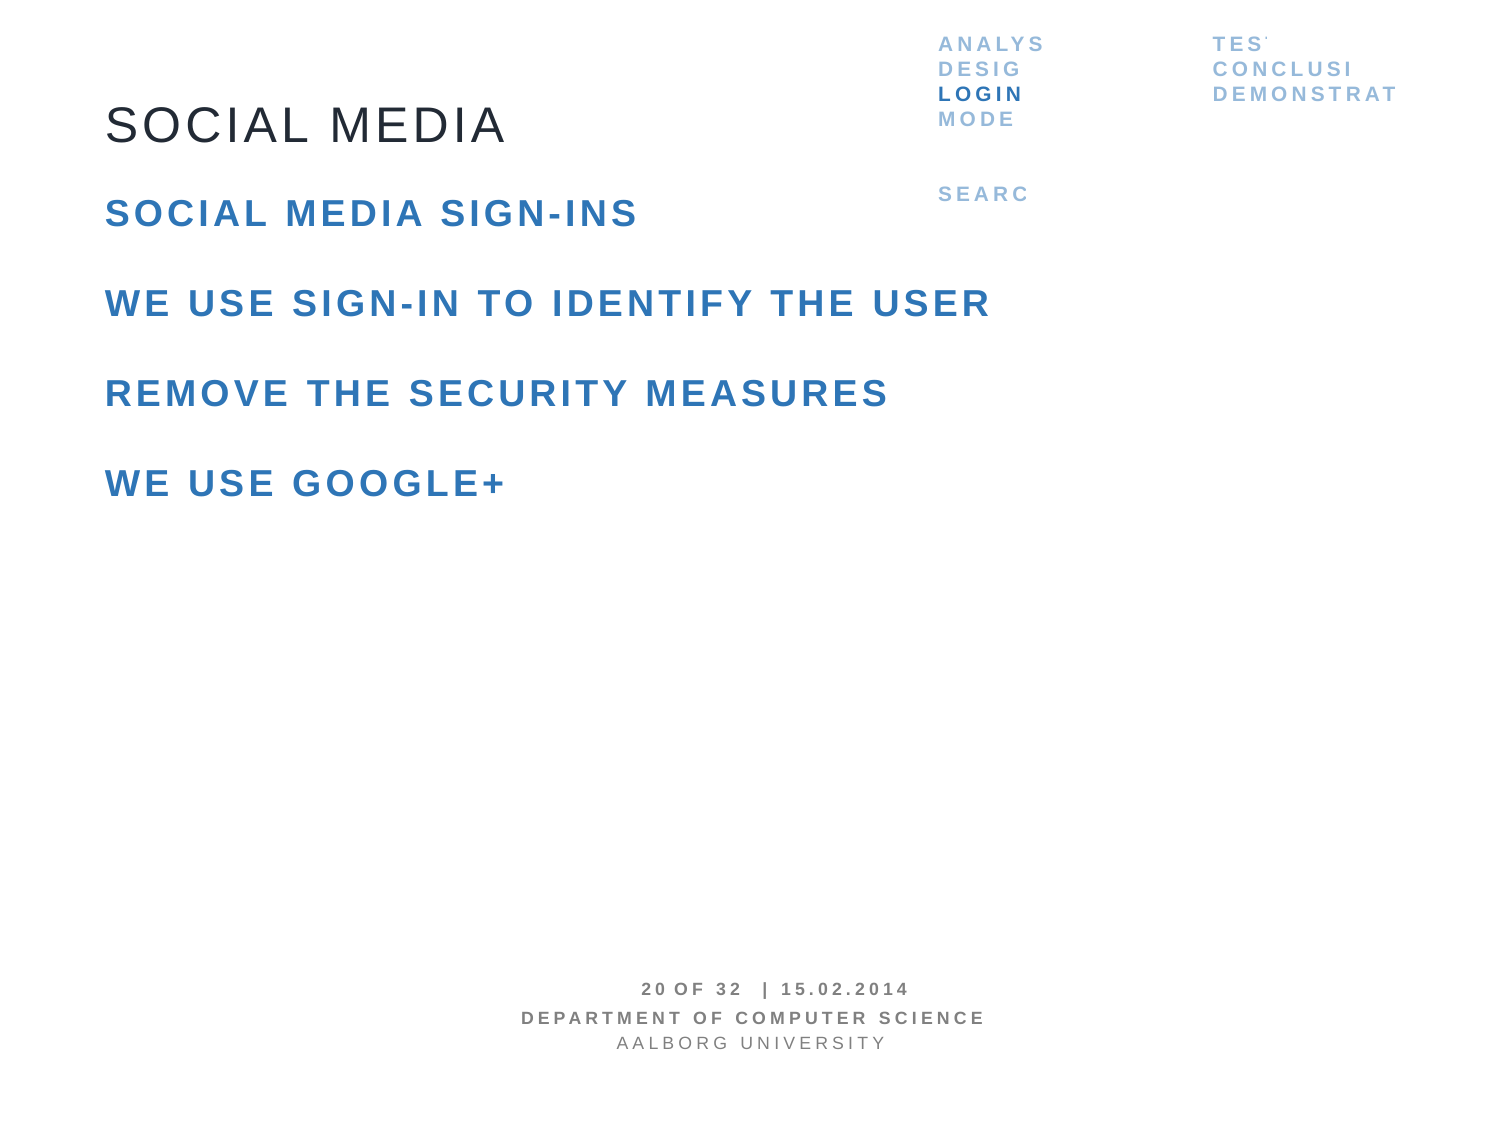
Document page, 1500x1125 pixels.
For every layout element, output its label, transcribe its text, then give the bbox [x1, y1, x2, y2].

text_box Social media sign-ins We use sign-in to identify the user Remove the security measures We use Google+ [102, 189, 1260, 897]
text_box 20 OF 32 | 15.02.2014 [416, 976, 1130, 1000]
text_box analysis design login Model Search test conclusion demonstration [921, 22, 1500, 234]
text_box Department of computer science AALBORG UNIVERSITy [449, 1006, 1055, 1056]
text_box Social Media [102, 92, 921, 153]
